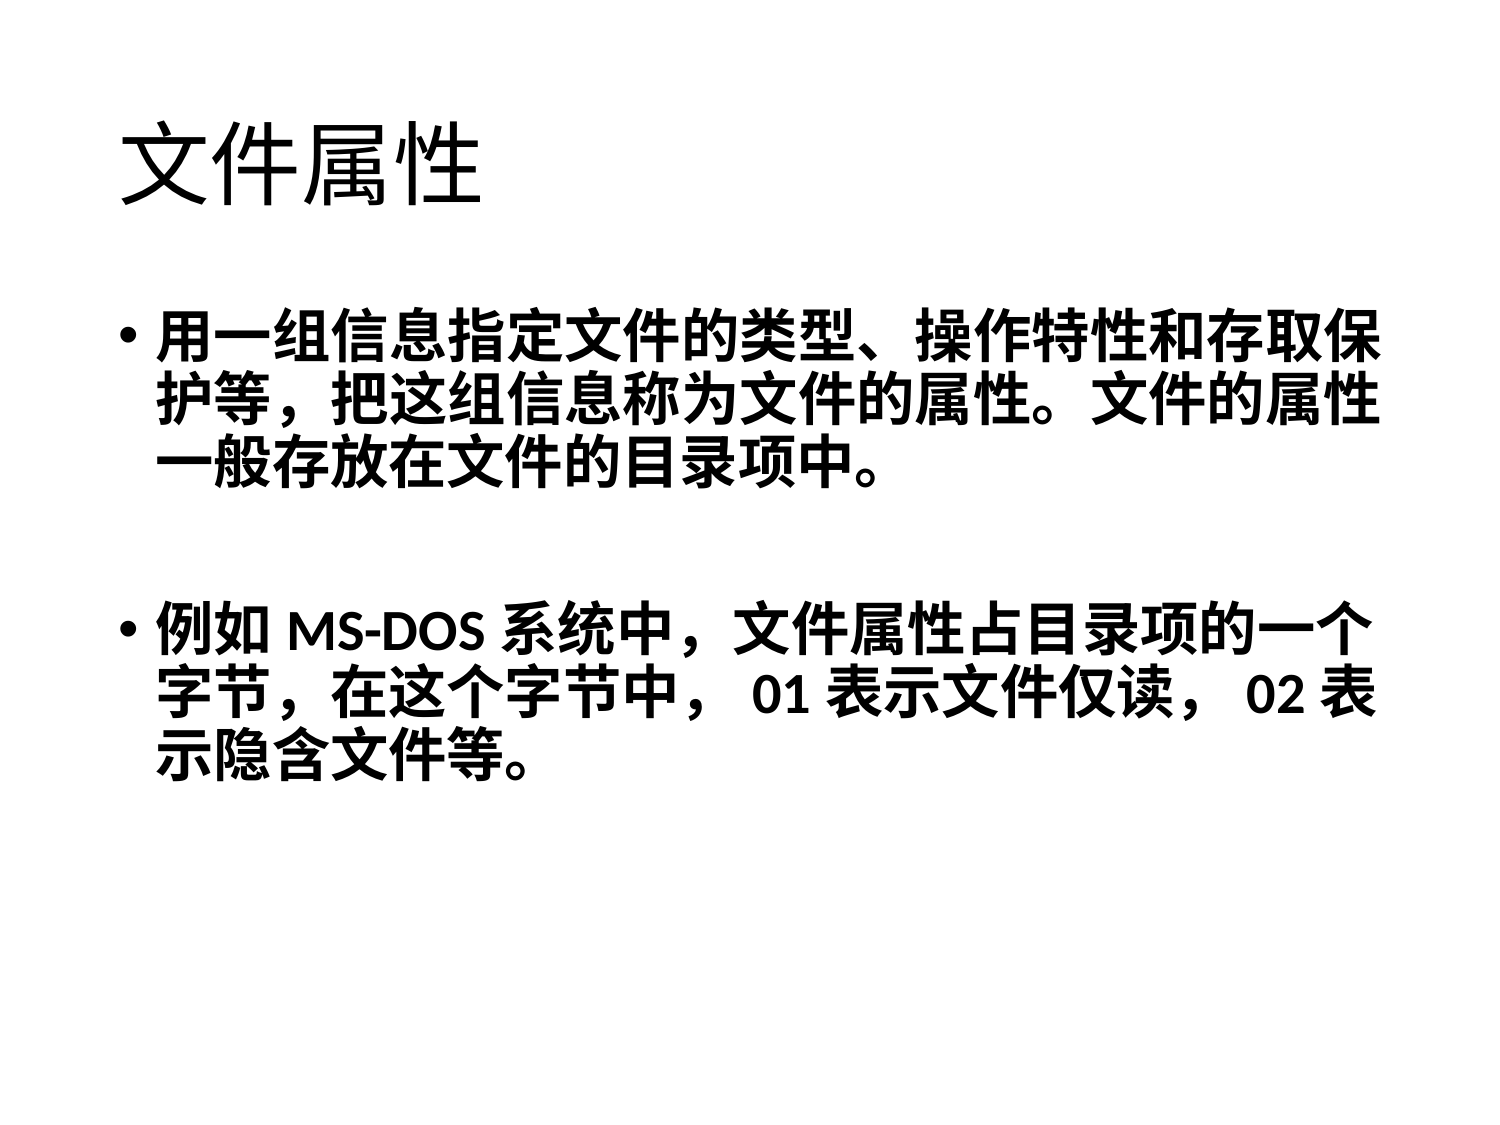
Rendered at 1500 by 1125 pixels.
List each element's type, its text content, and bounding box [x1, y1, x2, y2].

title 文件属性 [103, 59, 1397, 278]
list 用一组信息指定文件的类型、操作特性和存取保护等，把这组信息称为文件的属性。文件的属性一般存放在文件的目录项中。 例如MS-DOS系统中，文件属性占目录项的一个字节，在这个字节中，01表示文件仅读，02表示隐含文件等。 [103, 299, 1397, 1014]
